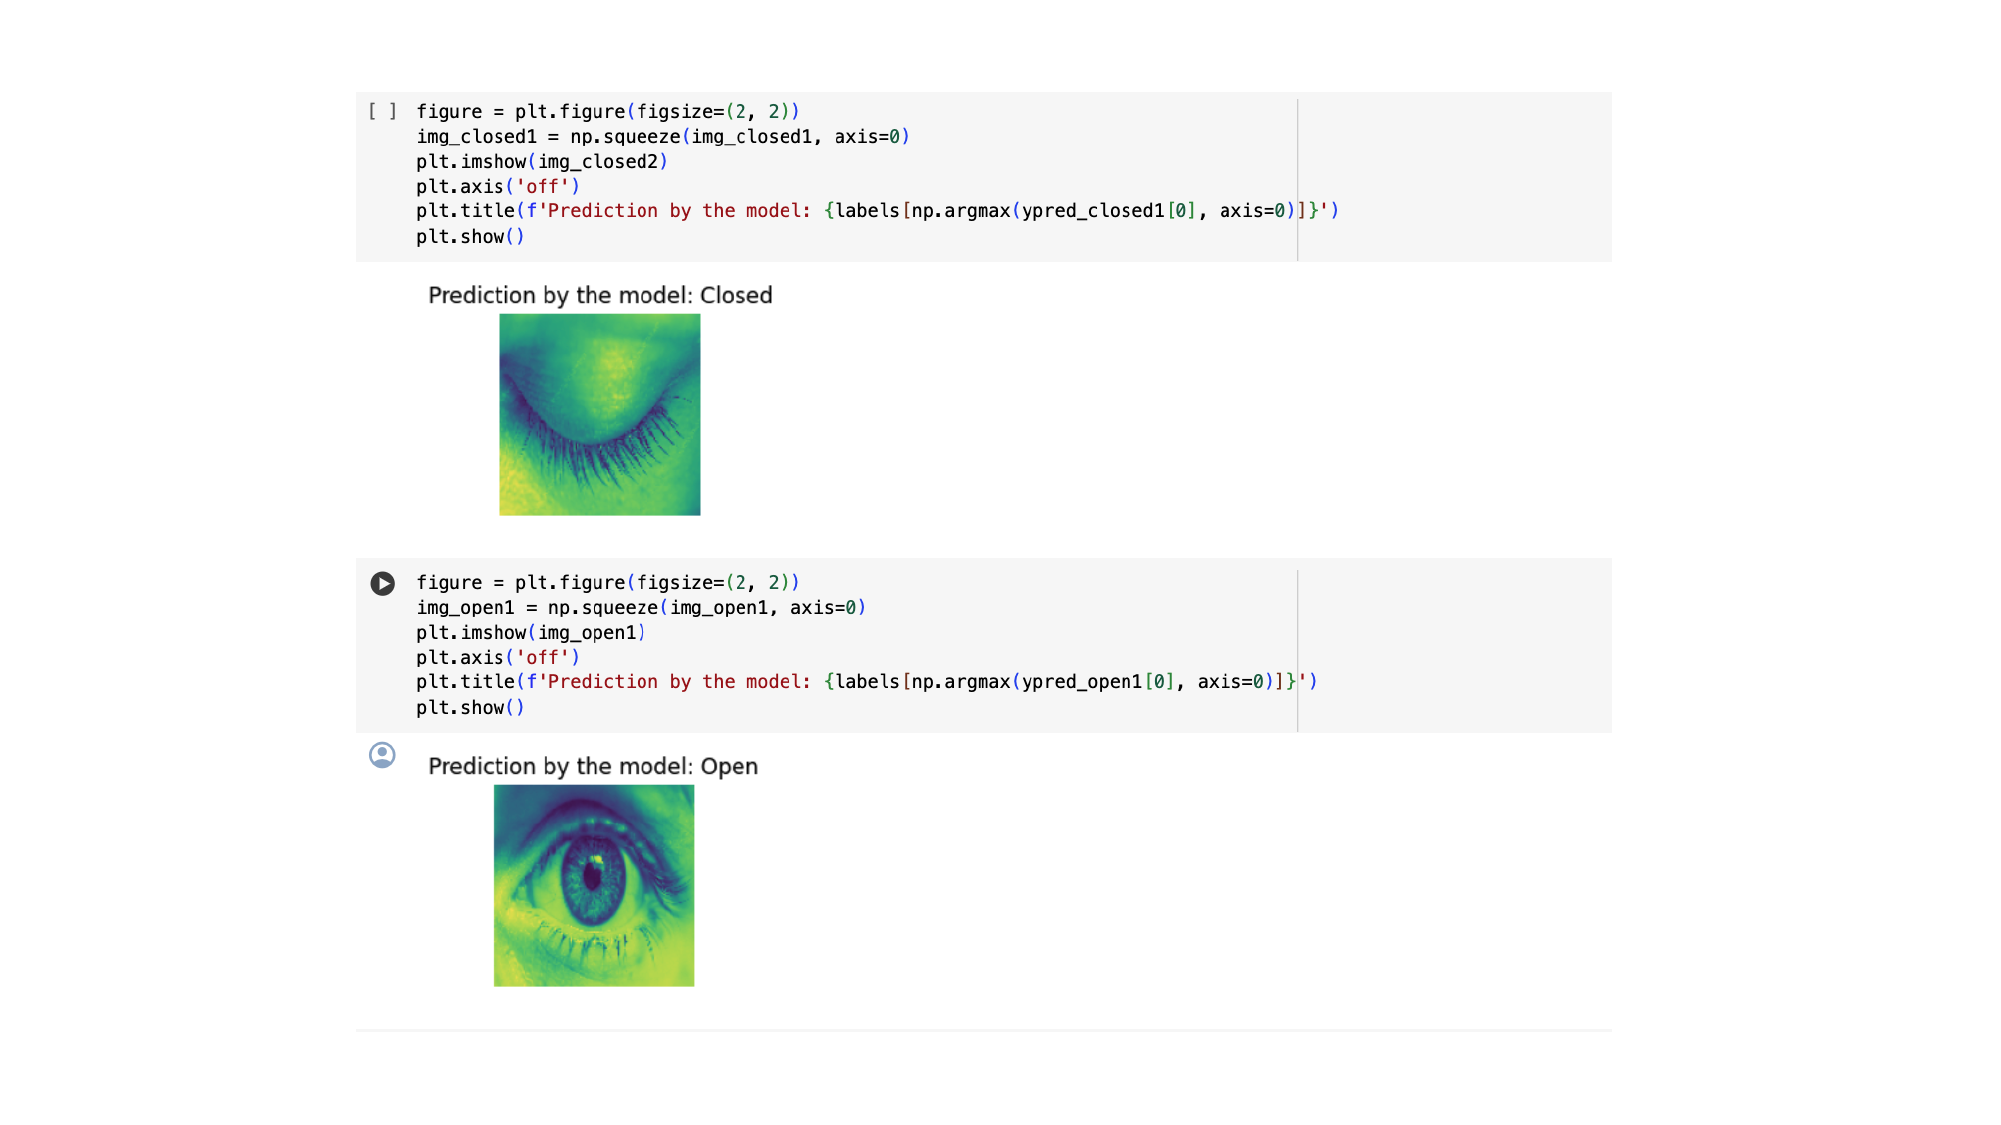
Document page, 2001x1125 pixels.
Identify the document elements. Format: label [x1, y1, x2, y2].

list [351, 92, 1613, 1033]
